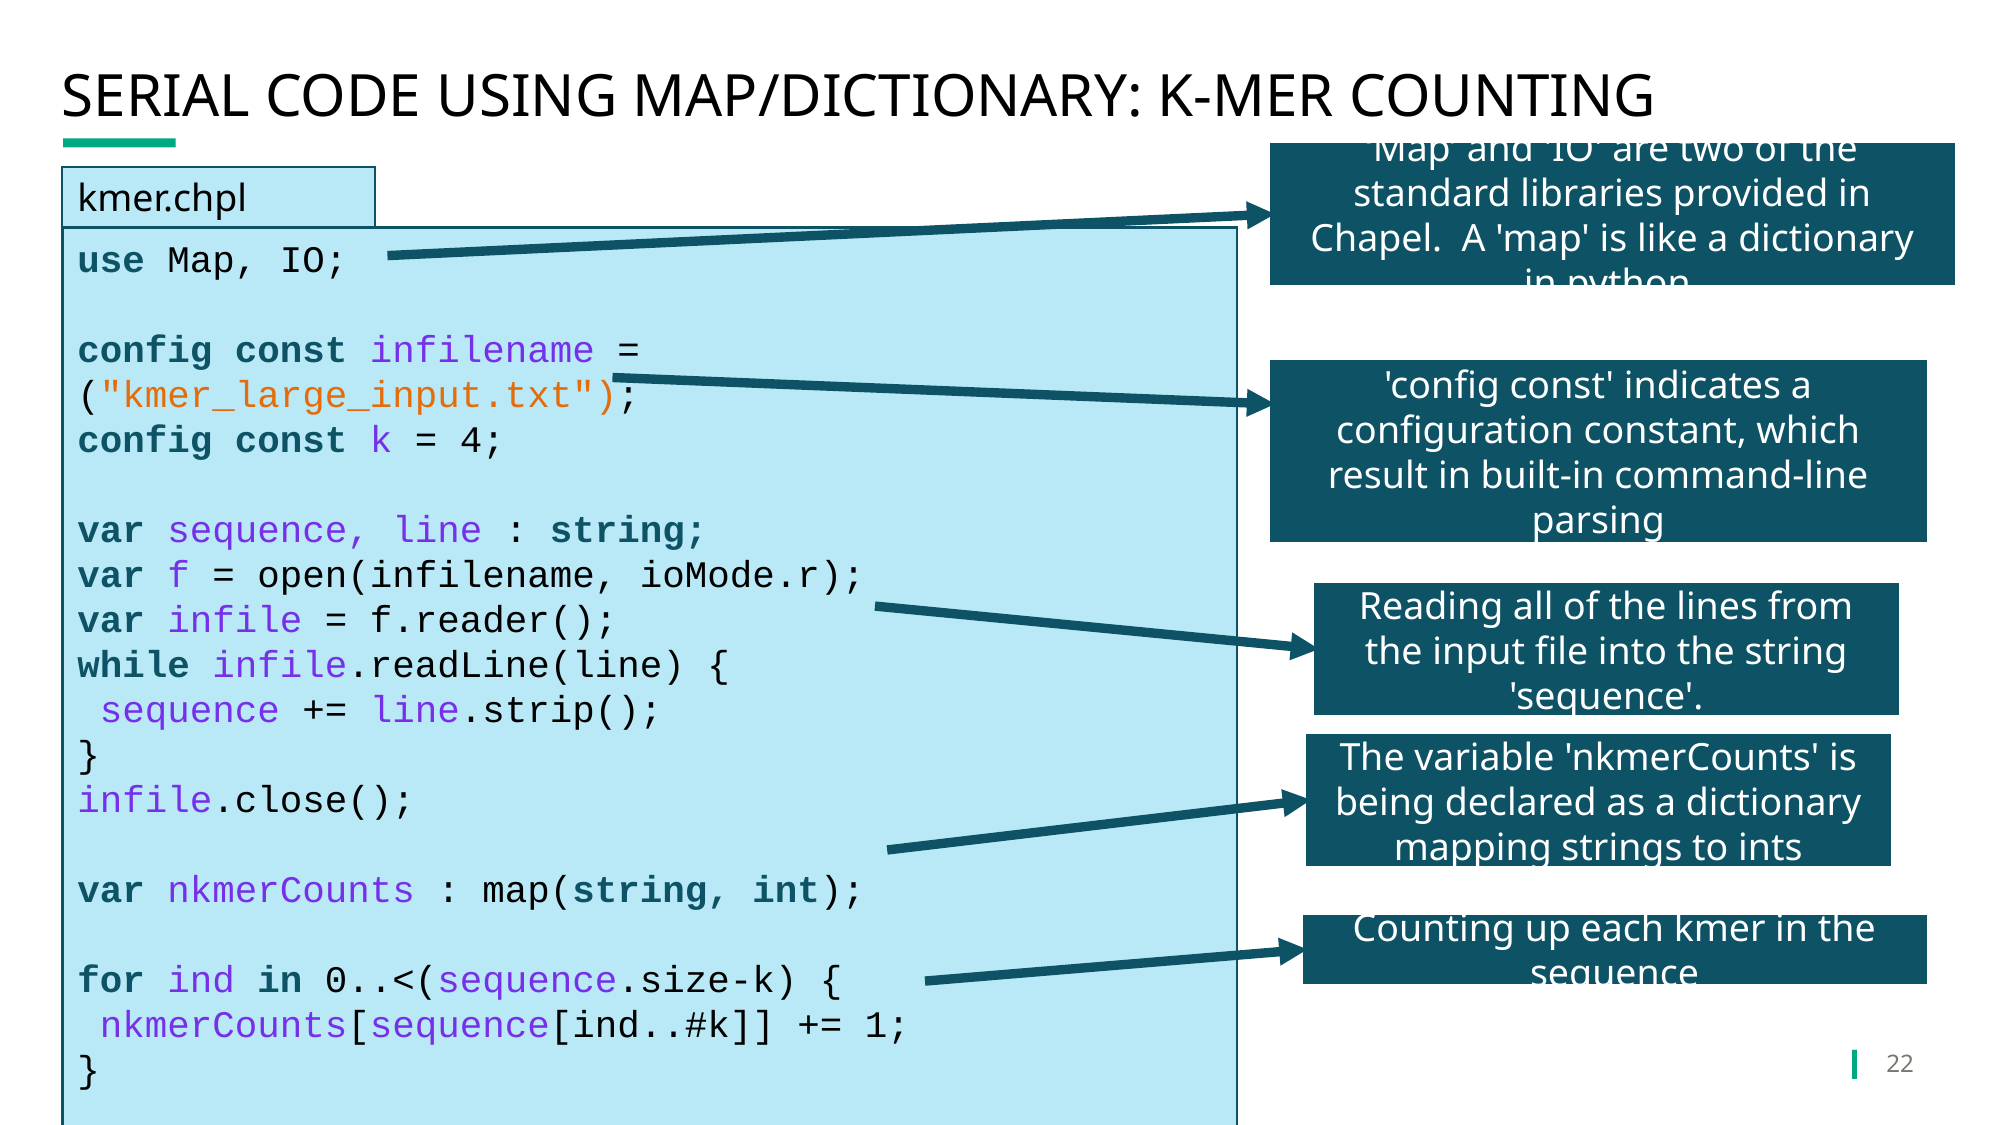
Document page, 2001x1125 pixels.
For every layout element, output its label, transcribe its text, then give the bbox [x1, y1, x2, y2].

text_box use Map, IO; config const infilename = ("kmer_large_input.txt"); config const k = 4; var sequence, line : string; var f = open(infilename, ioMode.r); var infile = f.reader(); while infile.readLine(line) { sequence += line.strip(); } infile.close(); var nkmerCounts : map(string, int); for ind in 0..<(sequence.size-k) { nkmerCounts[sequence[ind..#k]] += 1; } [61, 226, 1238, 1125]
slide_number 22 [1837, 1033, 1950, 1094]
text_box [387, 147, 1950, 281]
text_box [924, 919, 1922, 982]
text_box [887, 738, 1886, 862]
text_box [612, 364, 1922, 538]
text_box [874, 587, 1894, 711]
text_box kmer.chpl [61, 166, 376, 228]
title SERIAL CODE Using Map/Dictionary: K-mer Counting [42, 60, 1927, 135]
picture [1852, 1043, 1857, 1079]
